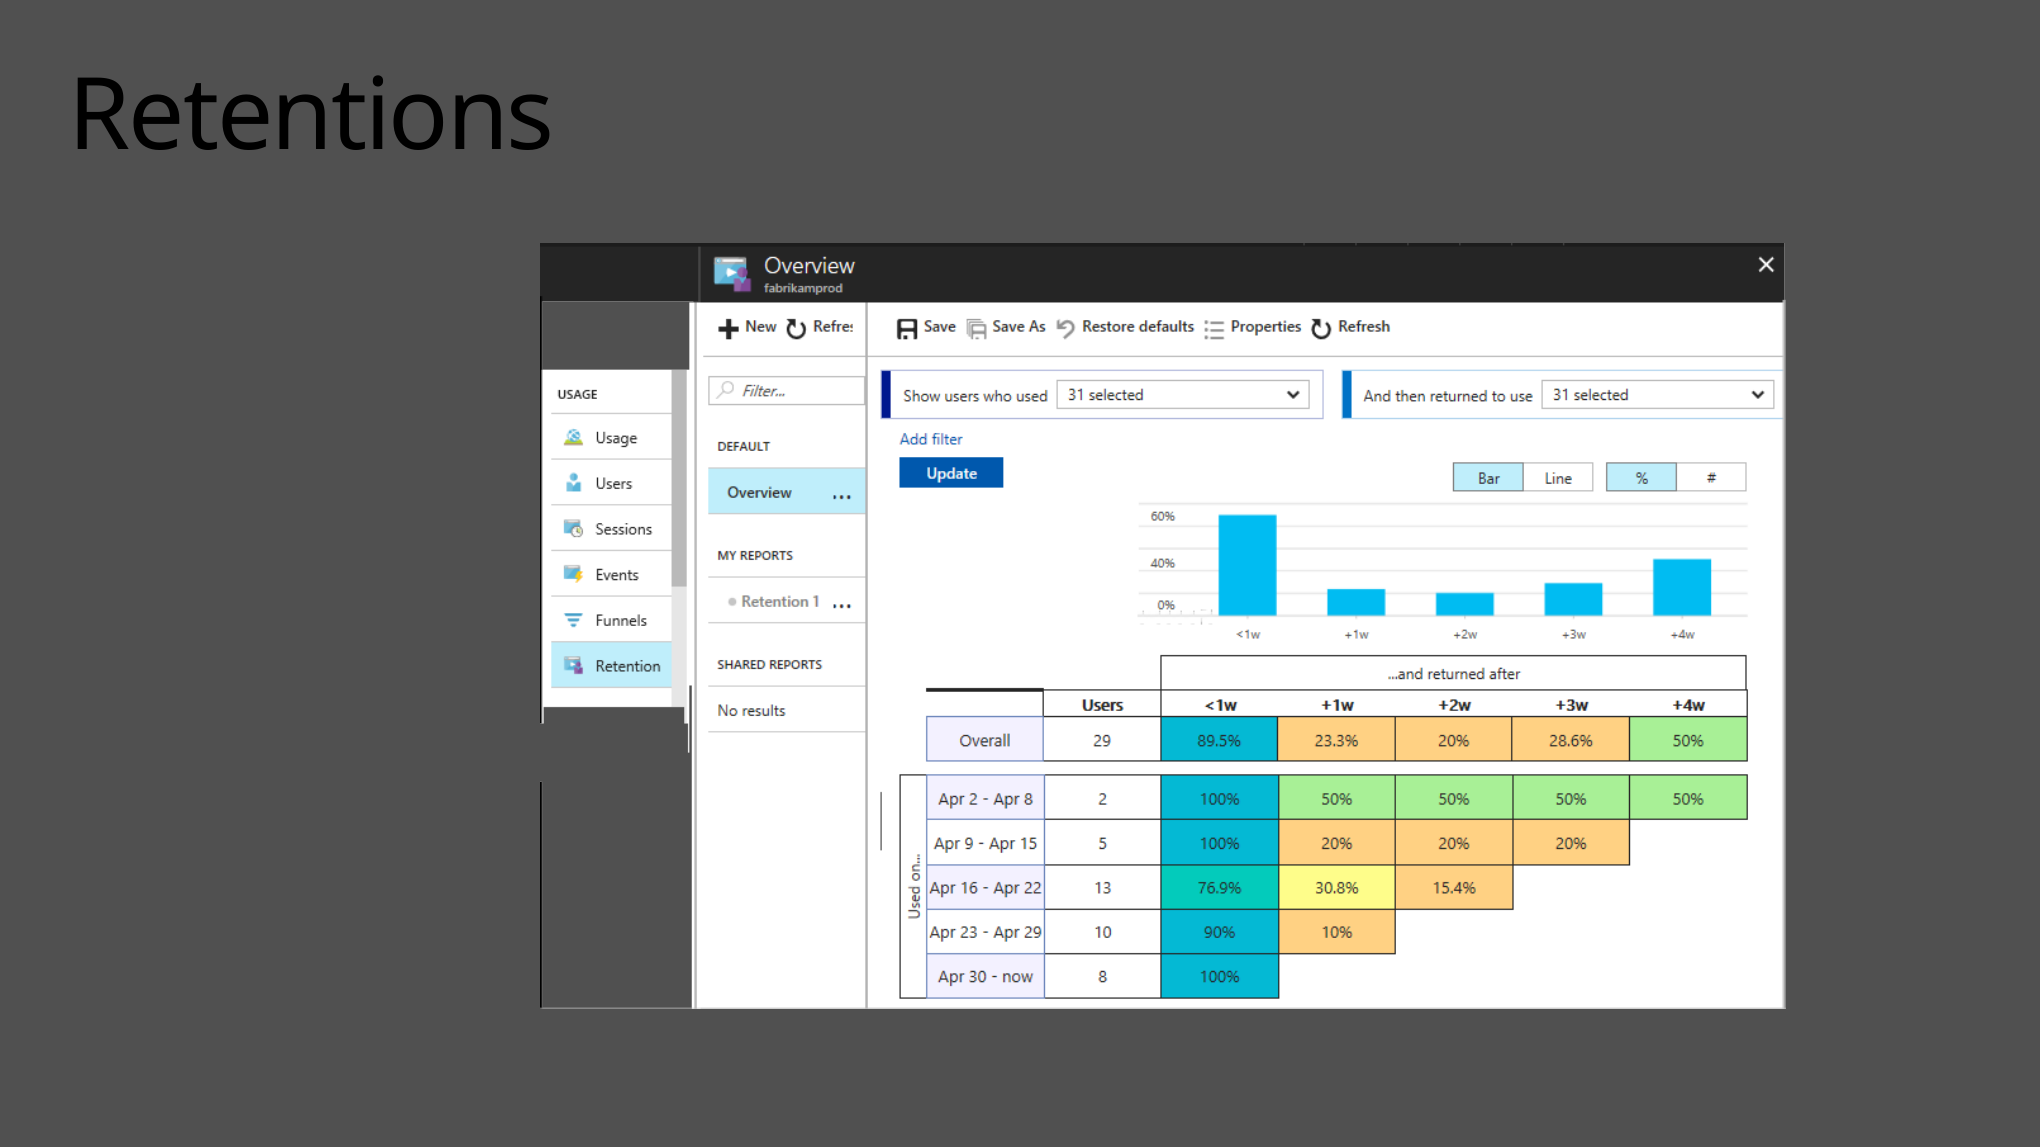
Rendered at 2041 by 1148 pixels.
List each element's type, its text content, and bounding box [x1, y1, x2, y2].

title Retentions [45, 48, 1996, 199]
picture [539, 243, 1786, 1009]
